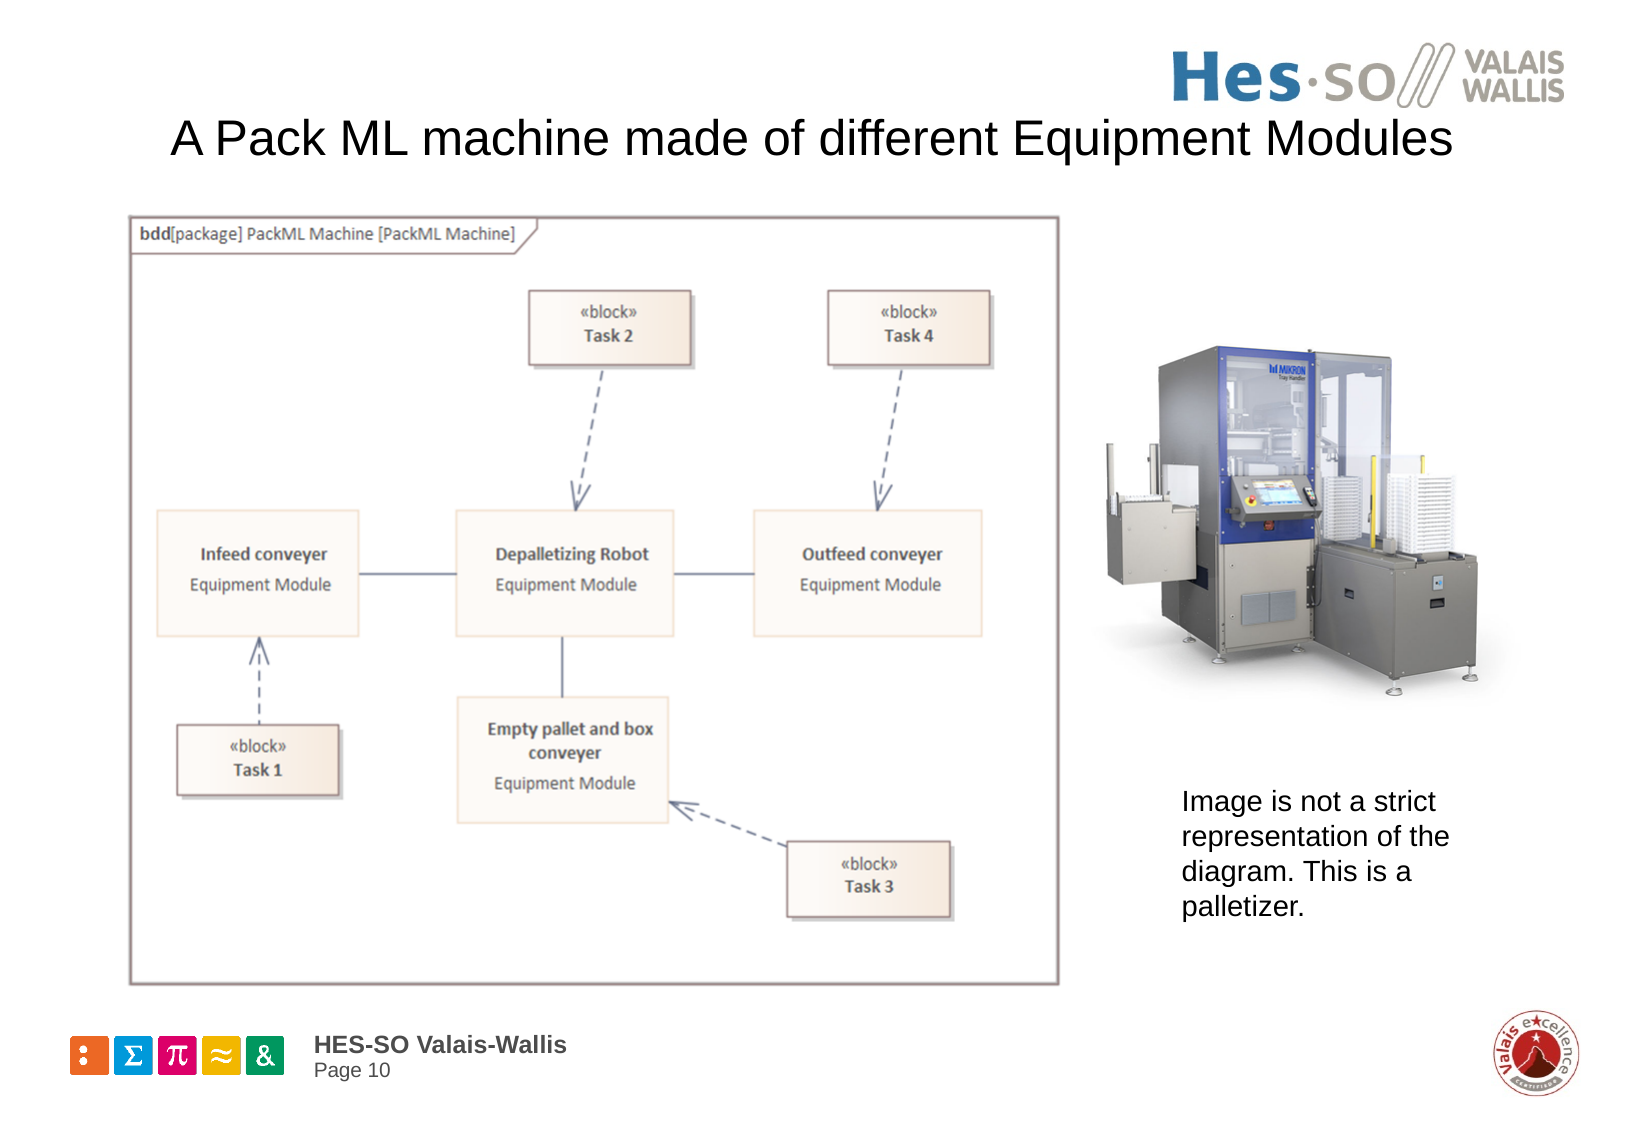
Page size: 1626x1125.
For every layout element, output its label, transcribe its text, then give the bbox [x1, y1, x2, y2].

picture [126, 1046, 141, 1057]
picture [70, 1036, 114, 1075]
picture [1491, 1008, 1581, 1098]
picture [153, 1036, 284, 1075]
picture [126, 1059, 140, 1065]
picture [1173, 42, 1564, 108]
text_box Image is not a strict representation of the diagram. This is a palletizer. [1166, 775, 1504, 930]
picture [121, 208, 1544, 993]
title A Pack ML machine made of different Equipment Modules [81, 45, 1544, 233]
